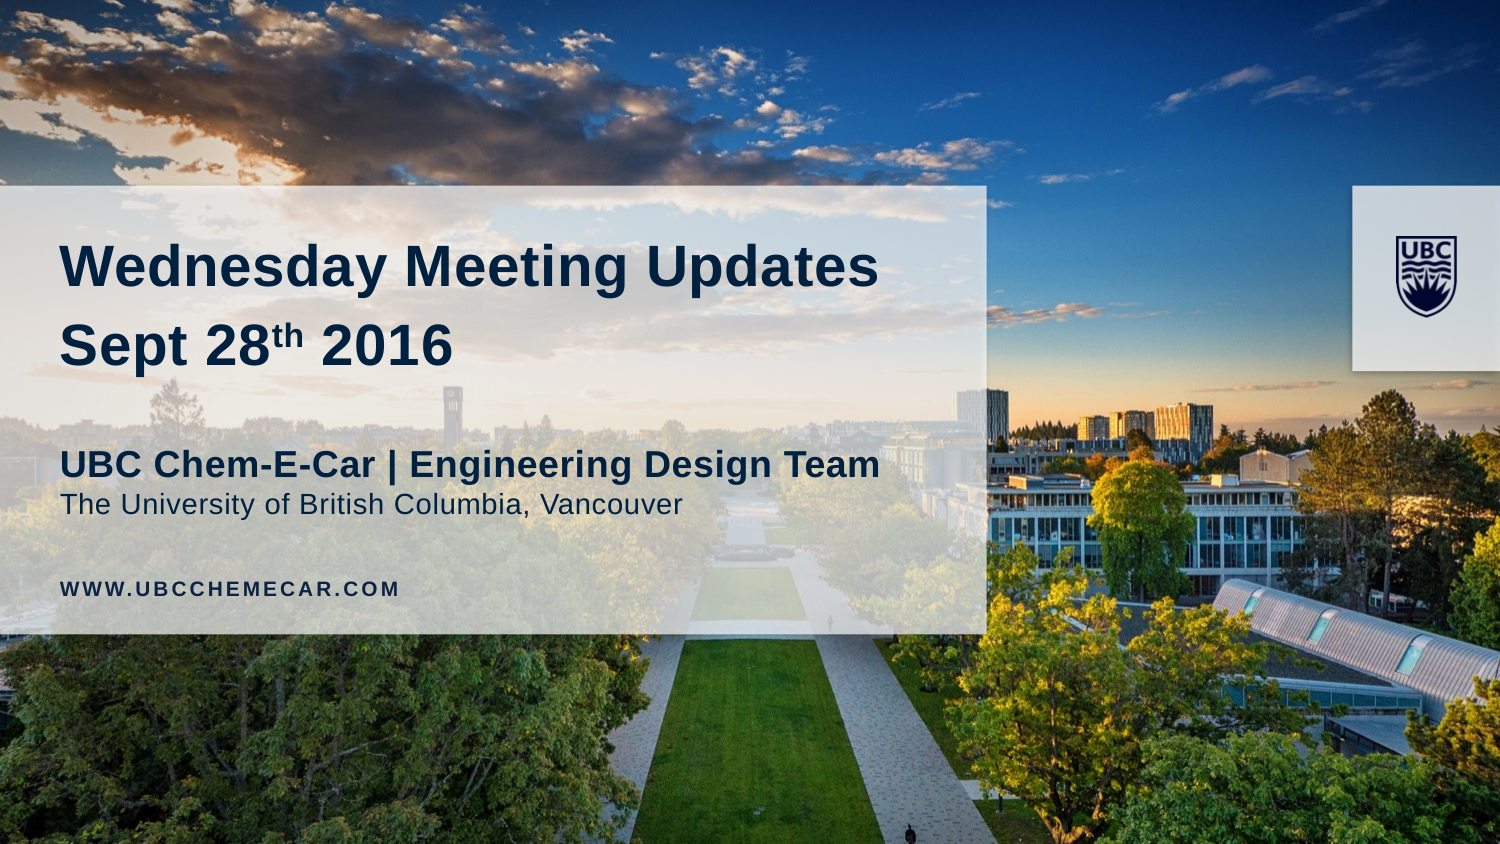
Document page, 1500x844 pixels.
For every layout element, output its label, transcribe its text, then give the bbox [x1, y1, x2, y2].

list UBC Chem-E-Car | Engineering Design Team The University of British Columbia, Vancouver [59, 440, 951, 529]
list Wednesday Meeting Updates Sept 28th 2016 [59, 218, 951, 440]
picture [0, 0, 1500, 844]
list www.ubcchemecar.com [59, 575, 951, 629]
picture [1396, 236, 1457, 318]
